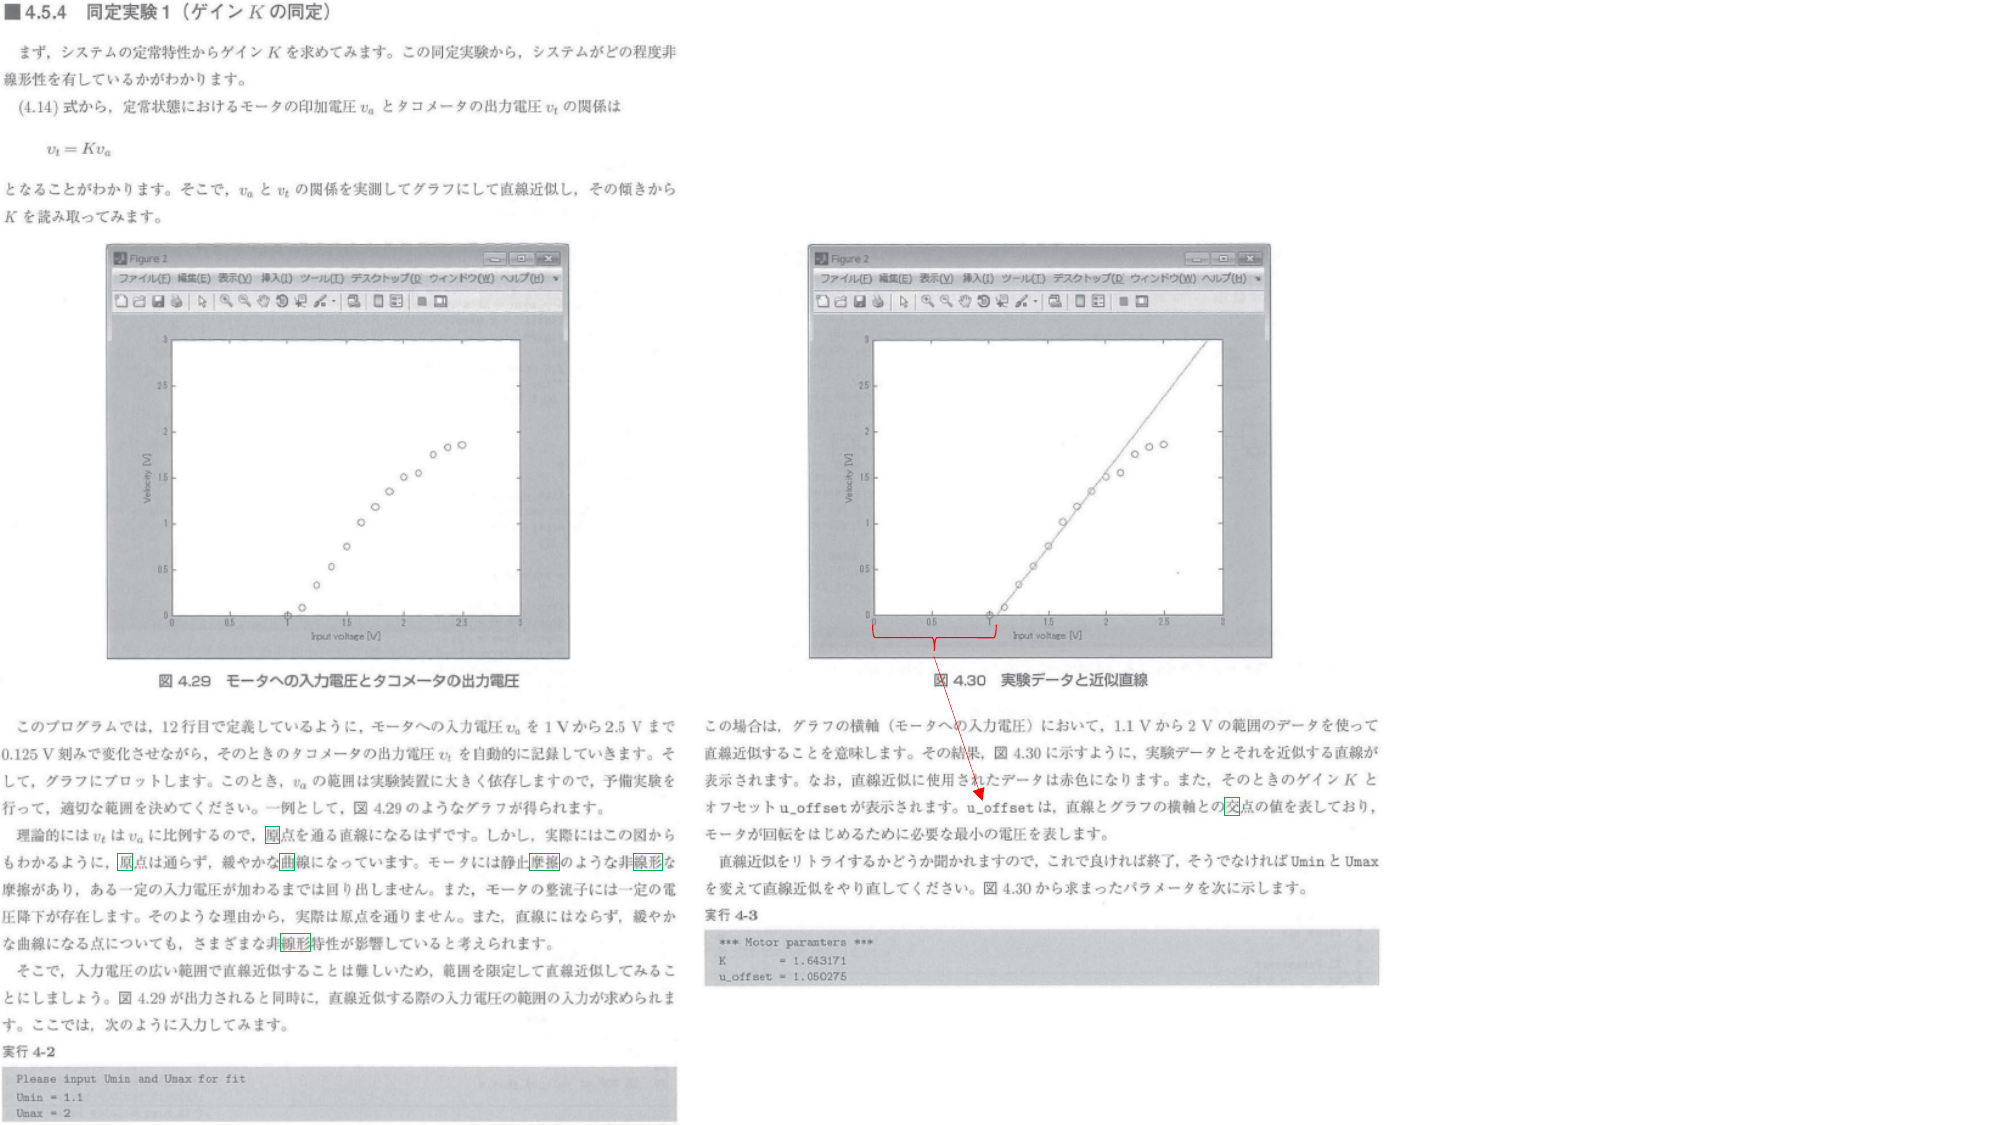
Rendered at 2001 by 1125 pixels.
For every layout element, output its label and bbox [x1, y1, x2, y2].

picture [702, 238, 1383, 989]
picture [0, 0, 680, 226]
picture [0, 238, 680, 1125]
